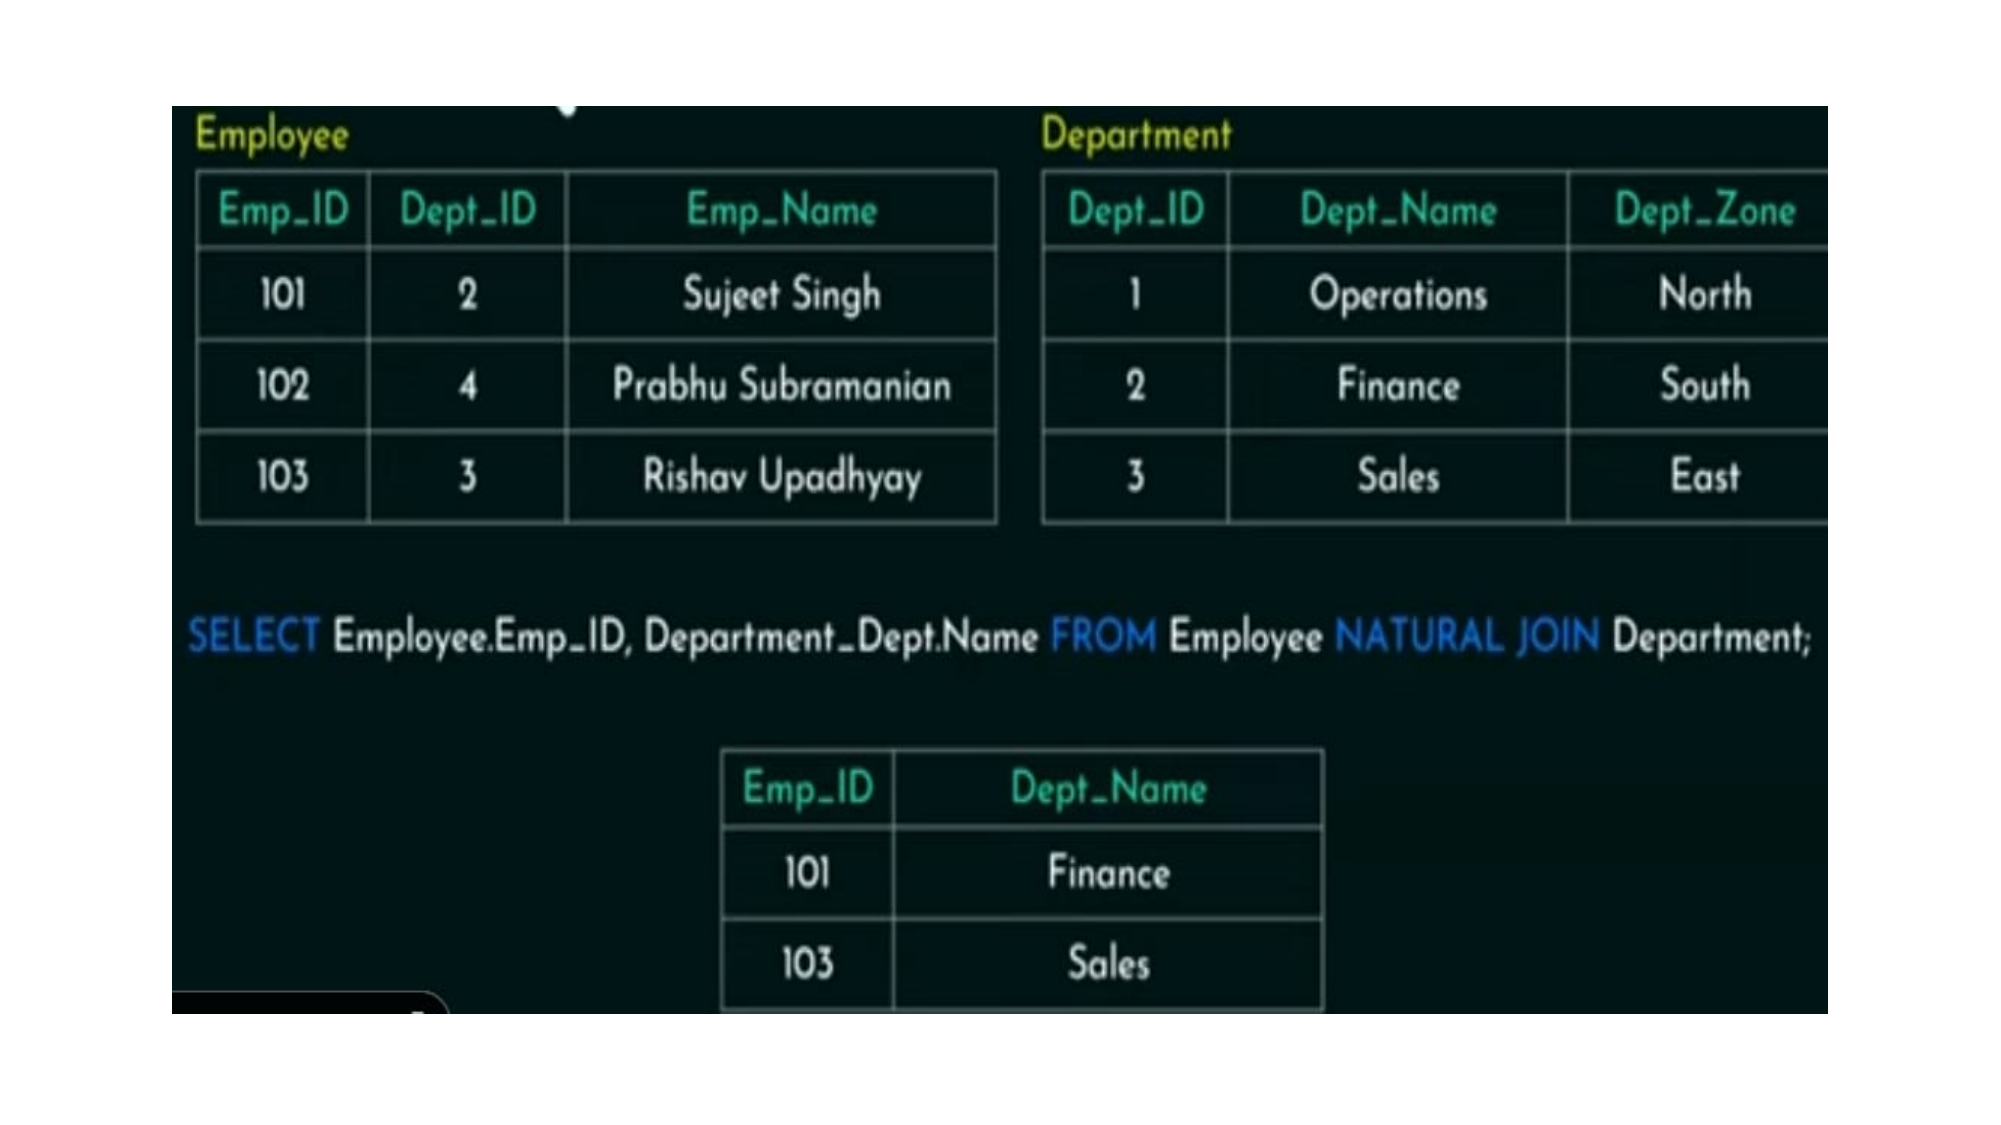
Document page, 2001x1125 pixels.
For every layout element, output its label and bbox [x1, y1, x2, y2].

list [172, 106, 1828, 1014]
